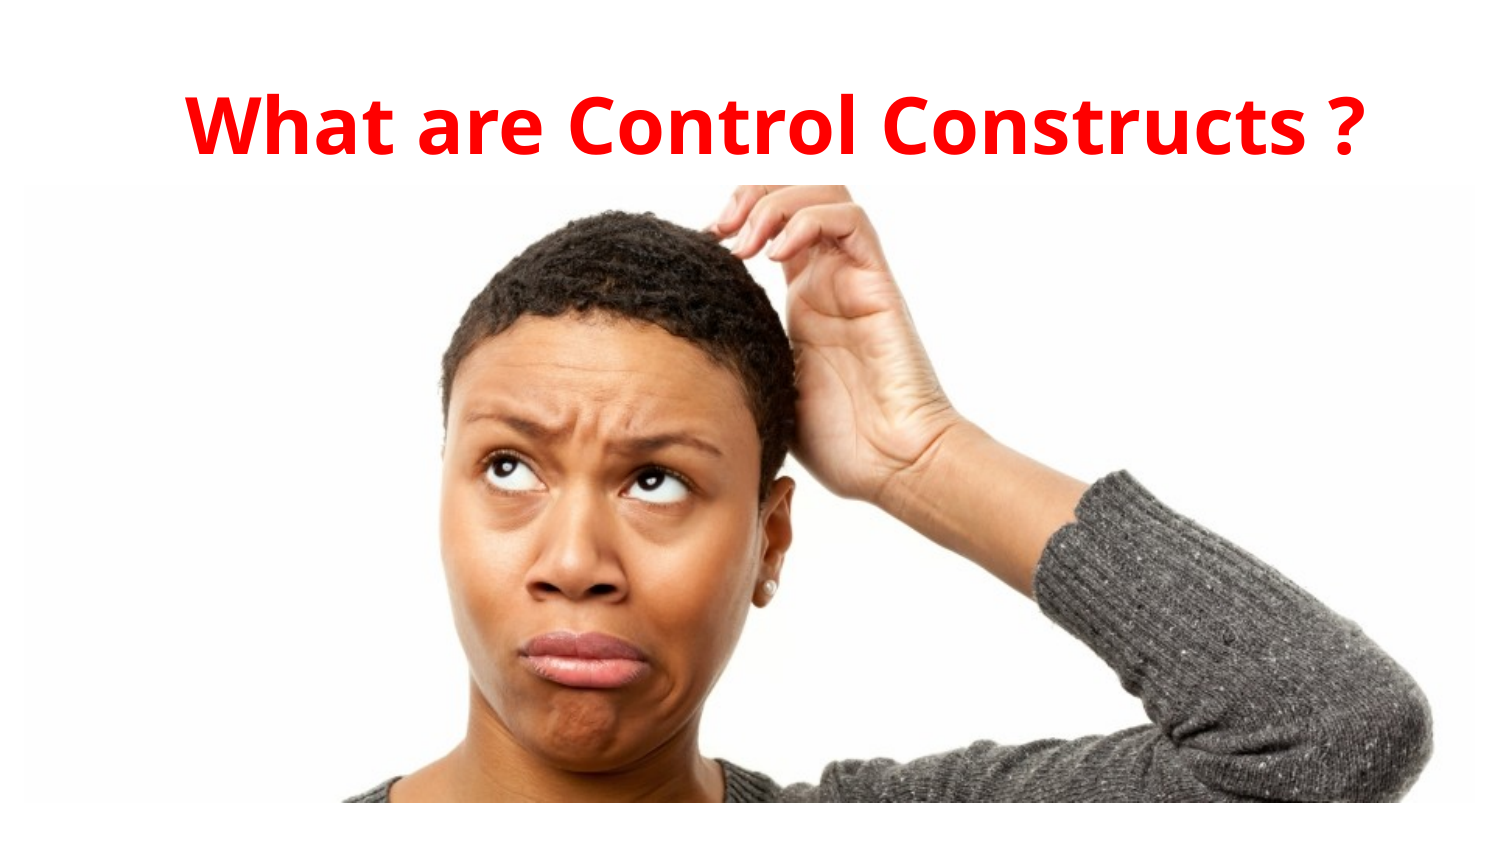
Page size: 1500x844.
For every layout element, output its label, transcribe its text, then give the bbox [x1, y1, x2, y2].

picture [24, 184, 1476, 803]
title What are Control Constructs ? [77, 12, 1475, 184]
